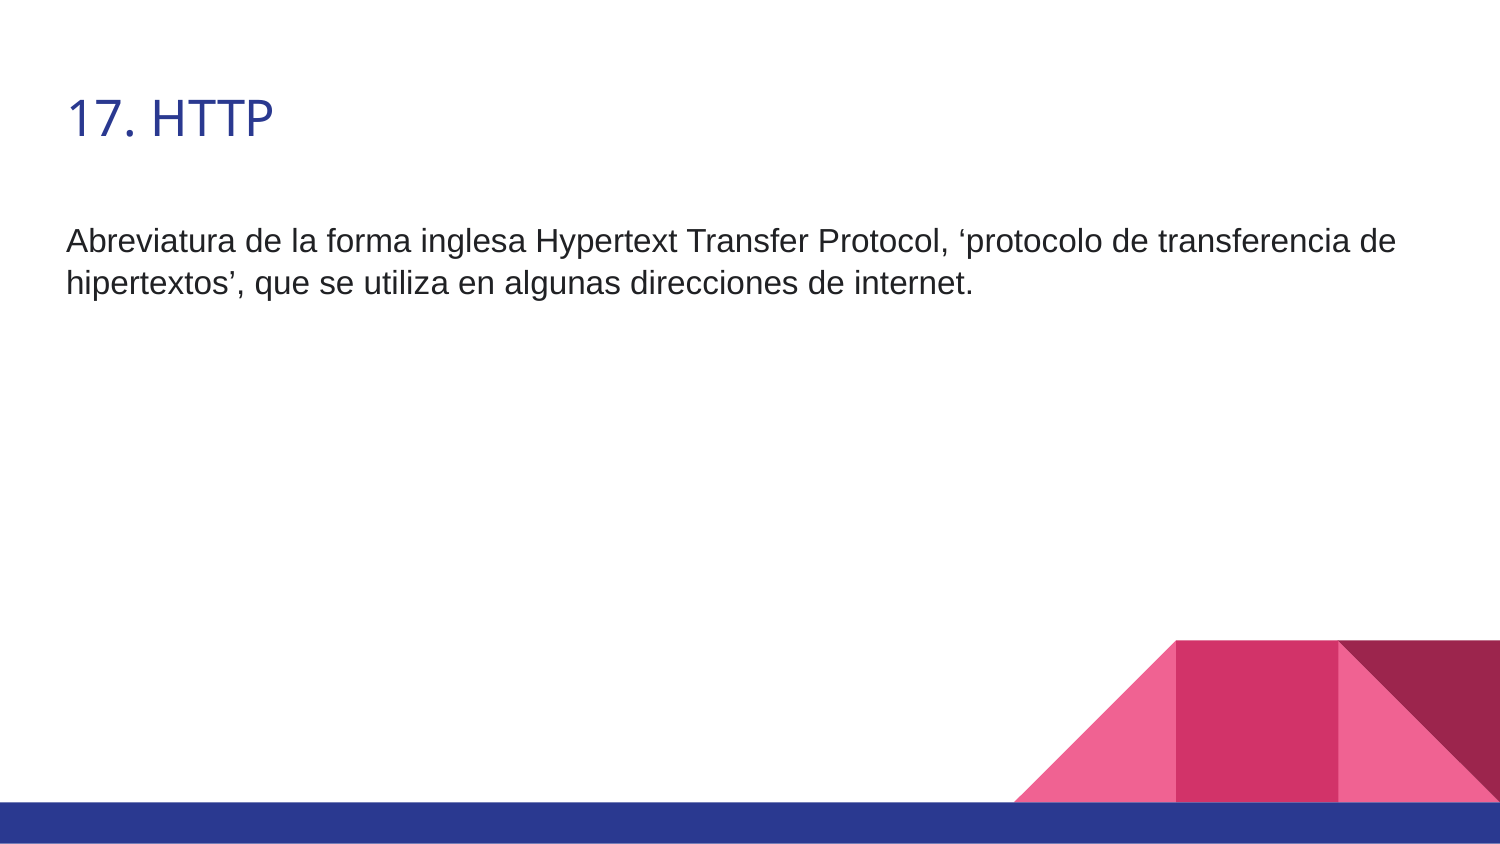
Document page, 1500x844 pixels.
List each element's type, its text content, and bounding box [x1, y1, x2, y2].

title 17. HTTP [51, 67, 1449, 167]
list Abreviatura de la forma inglesa Hypertext Transfer Protocol, ‘protocolo de transferencia de hipertextos’, que se utiliza en algunas direcciones de internet. [51, 201, 1449, 750]
